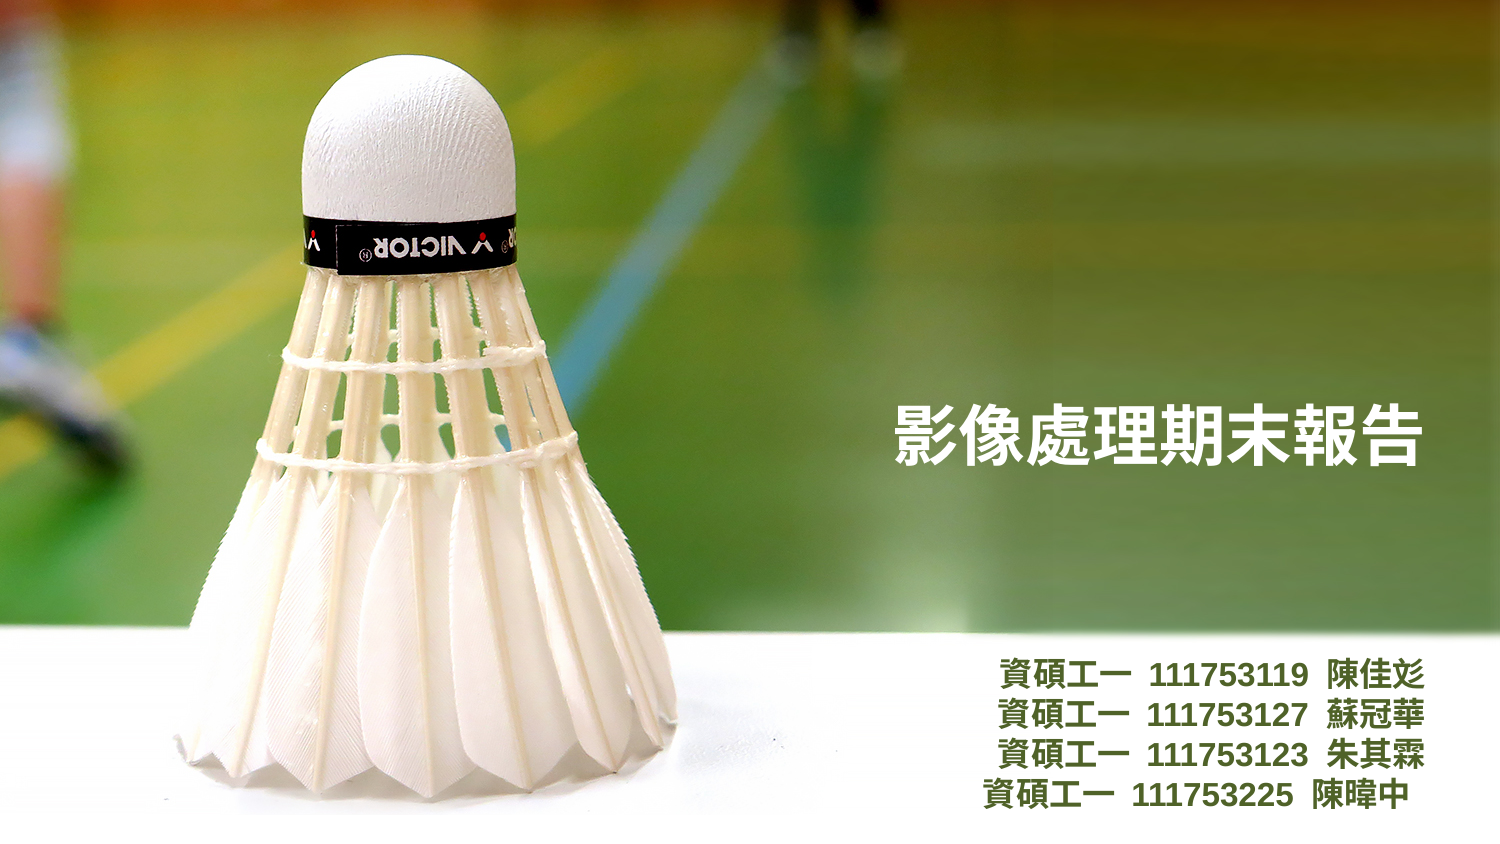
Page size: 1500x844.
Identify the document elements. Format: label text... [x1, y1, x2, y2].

text_box 資碩工一 111753119 陳佳彣 資碩工一 111753127 蘇冠華 資碩工一 111753123 朱其霖 資碩工一 111753225 陳暐中 [643, 646, 1441, 821]
picture [0, 0, 1500, 844]
text_box 影像處理期末報告 [643, 386, 1441, 482]
